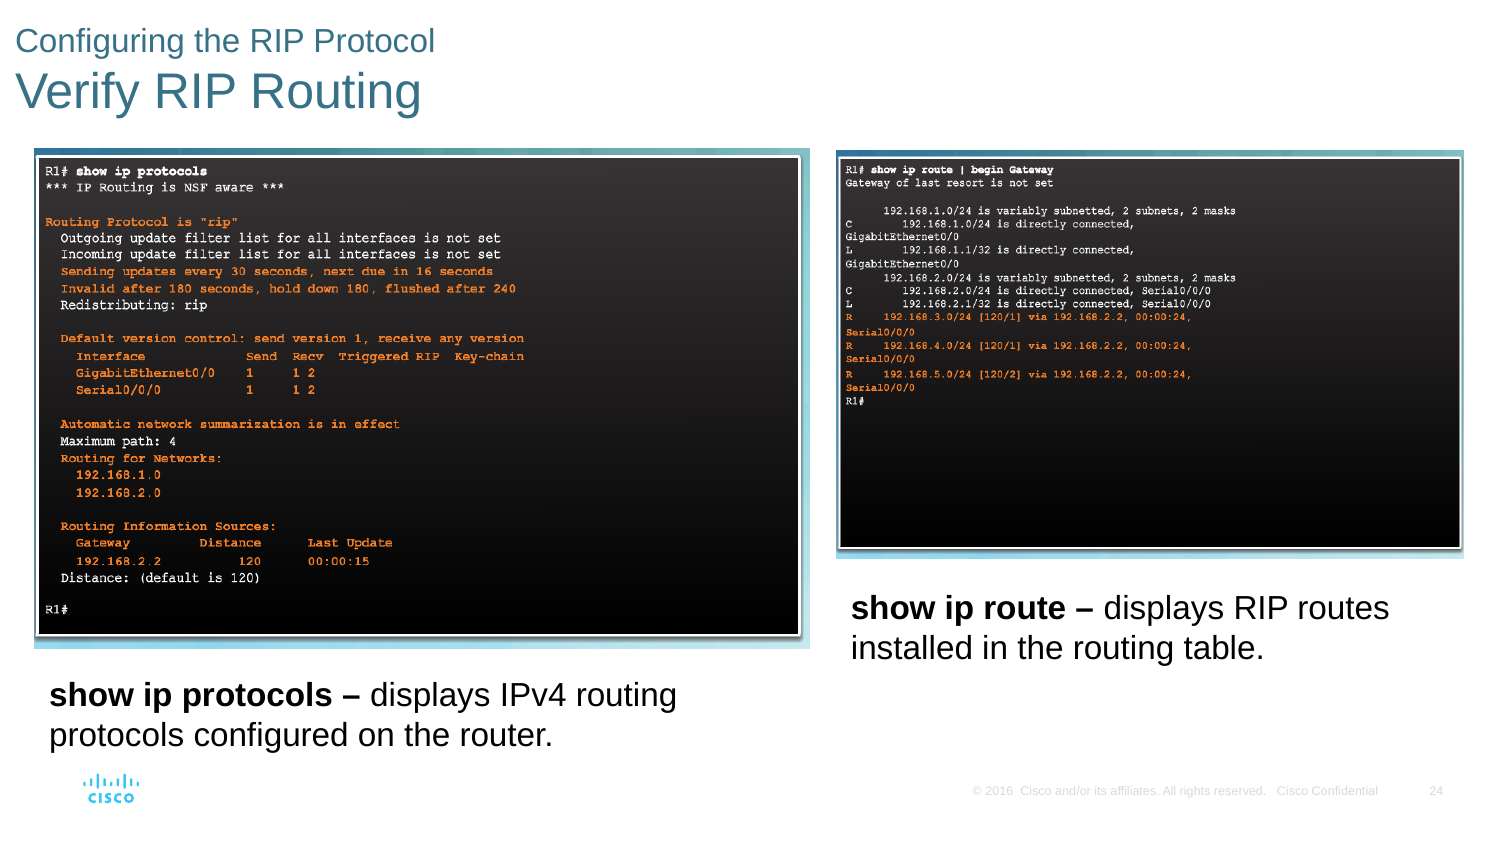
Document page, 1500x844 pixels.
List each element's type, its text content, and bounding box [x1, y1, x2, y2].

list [835, 150, 1464, 559]
text_box show ip protocols – displays IPv4 routing protocols configured on the router. [34, 665, 790, 761]
title Configuring the RIP Protocol Verify RIP Routing [0, 6, 1500, 131]
text_box show ip route – displays RIP routes installed in the routing table. [836, 578, 1464, 674]
picture [34, 148, 810, 649]
